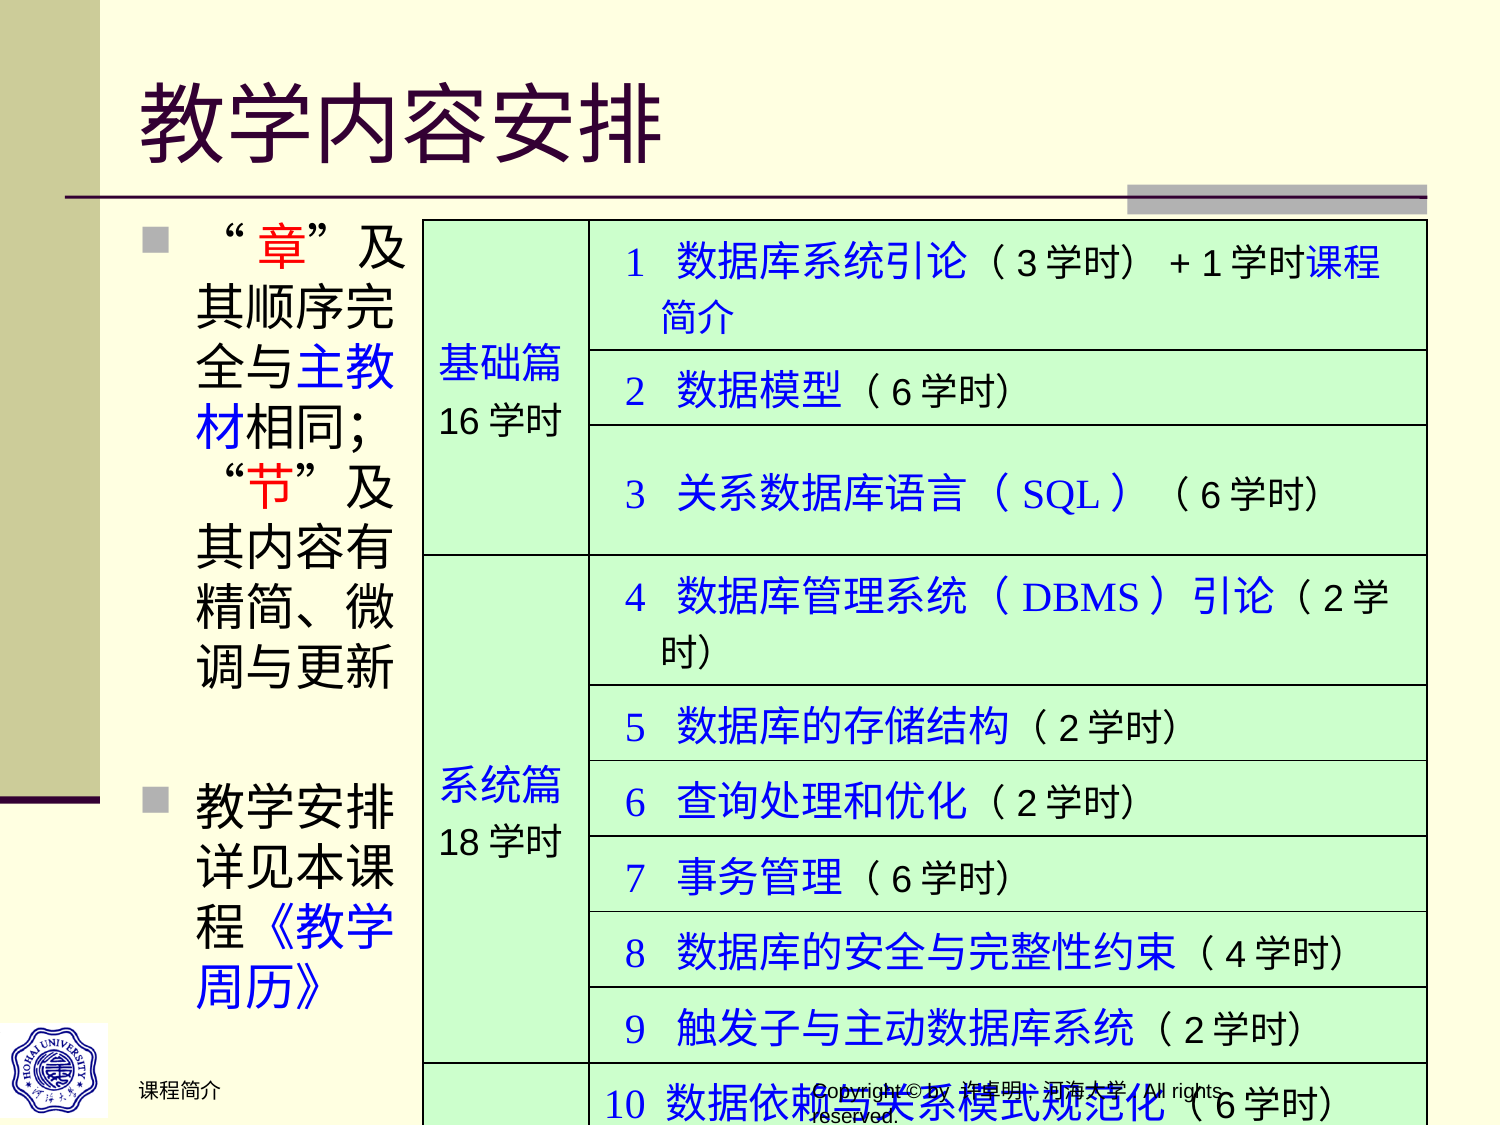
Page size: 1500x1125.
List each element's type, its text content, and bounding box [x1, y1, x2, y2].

table_cell 3 关系数据库语言（SQL）（6学时） [590, 426, 1426, 554]
picture [0, 1023, 108, 1118]
table_cell 9 触发子与主动数据库系统（2学时） [590, 988, 1426, 1062]
table_cell 系统篇 18学时 [424, 556, 588, 1062]
table_header 基础篇 16学时 [424, 221, 588, 554]
table_cell 应用篇 14学时 [424, 1064, 588, 1070]
table_cell 7 事务管理（6学时） [590, 837, 1426, 911]
table_cell 4 数据库管理系统（DBMS）引论（2学时） [590, 556, 1426, 684]
table_cell 6 查询处理和优化（2学时） [590, 761, 1426, 835]
slide_number Copyright © by 许卓明, 河海大学. All rights reserved. [797, 1070, 1317, 1124]
table_cell 2 数据模型（6学时） [590, 351, 1426, 424]
table_header 1 数据库系统引论（3学时）+ 1学时课程简介 [590, 221, 1426, 349]
table_cell 8 数据库的安全与完整性约束（4学时） [590, 912, 1426, 986]
table_cell 10 数据依赖与关系模式规范化（6学时） [590, 1064, 1426, 1125]
title 教学内容安排 [123, 45, 1426, 197]
list “章”及其顺序完全与主教材相同；“节”及其内容有精简、微调与更新 教学安排详见本课程《教学周历》 [123, 207, 432, 1070]
table_cell 5 数据库的存储结构（2学时） [590, 686, 1426, 760]
footer 课程简介 [123, 1070, 786, 1124]
